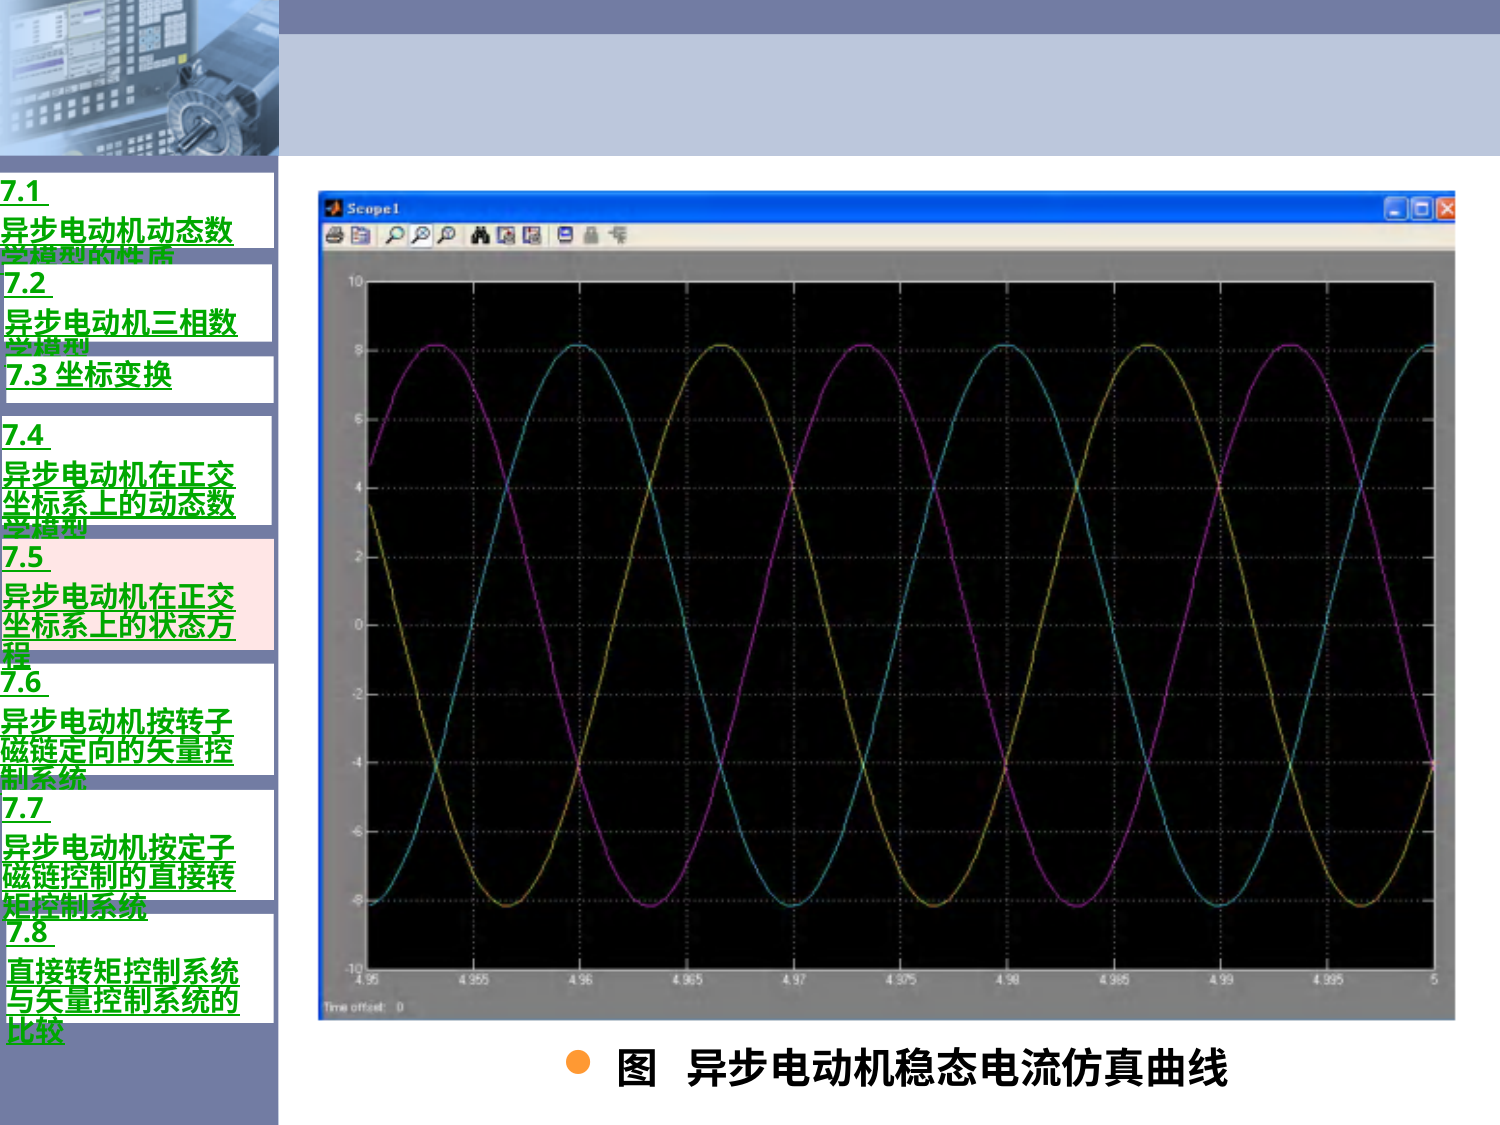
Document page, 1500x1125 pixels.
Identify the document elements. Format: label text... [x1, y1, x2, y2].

text_box 7.3 坐标变换 [6, 356, 274, 403]
picture [0, 0, 279, 155]
text_box 7.8 直接转矩控制系统与矢量控制系统的比较 [6, 913, 274, 1023]
text_box 7.2 异步电动机三相数学模型 [4, 264, 272, 342]
text_box 7.5 异步电动机在正交坐标系上的状态方程 [2, 538, 274, 650]
list 图 异步电动机稳态电流仿真曲线 [544, 1056, 1323, 1096]
text_box 7.6 异步电动机按转子磁链定向的矢量控制系统 [0, 663, 274, 775]
text_box 7.1 异步电动机动态数学模型的性质 [0, 172, 274, 248]
picture [282, 163, 1500, 1048]
text_box 7.7 异步电动机按定子磁链控制的直接转矩控制系统 [2, 789, 274, 900]
text_box 7.4 异步电动机在正交坐标系上的动态数学模型 [2, 416, 272, 525]
